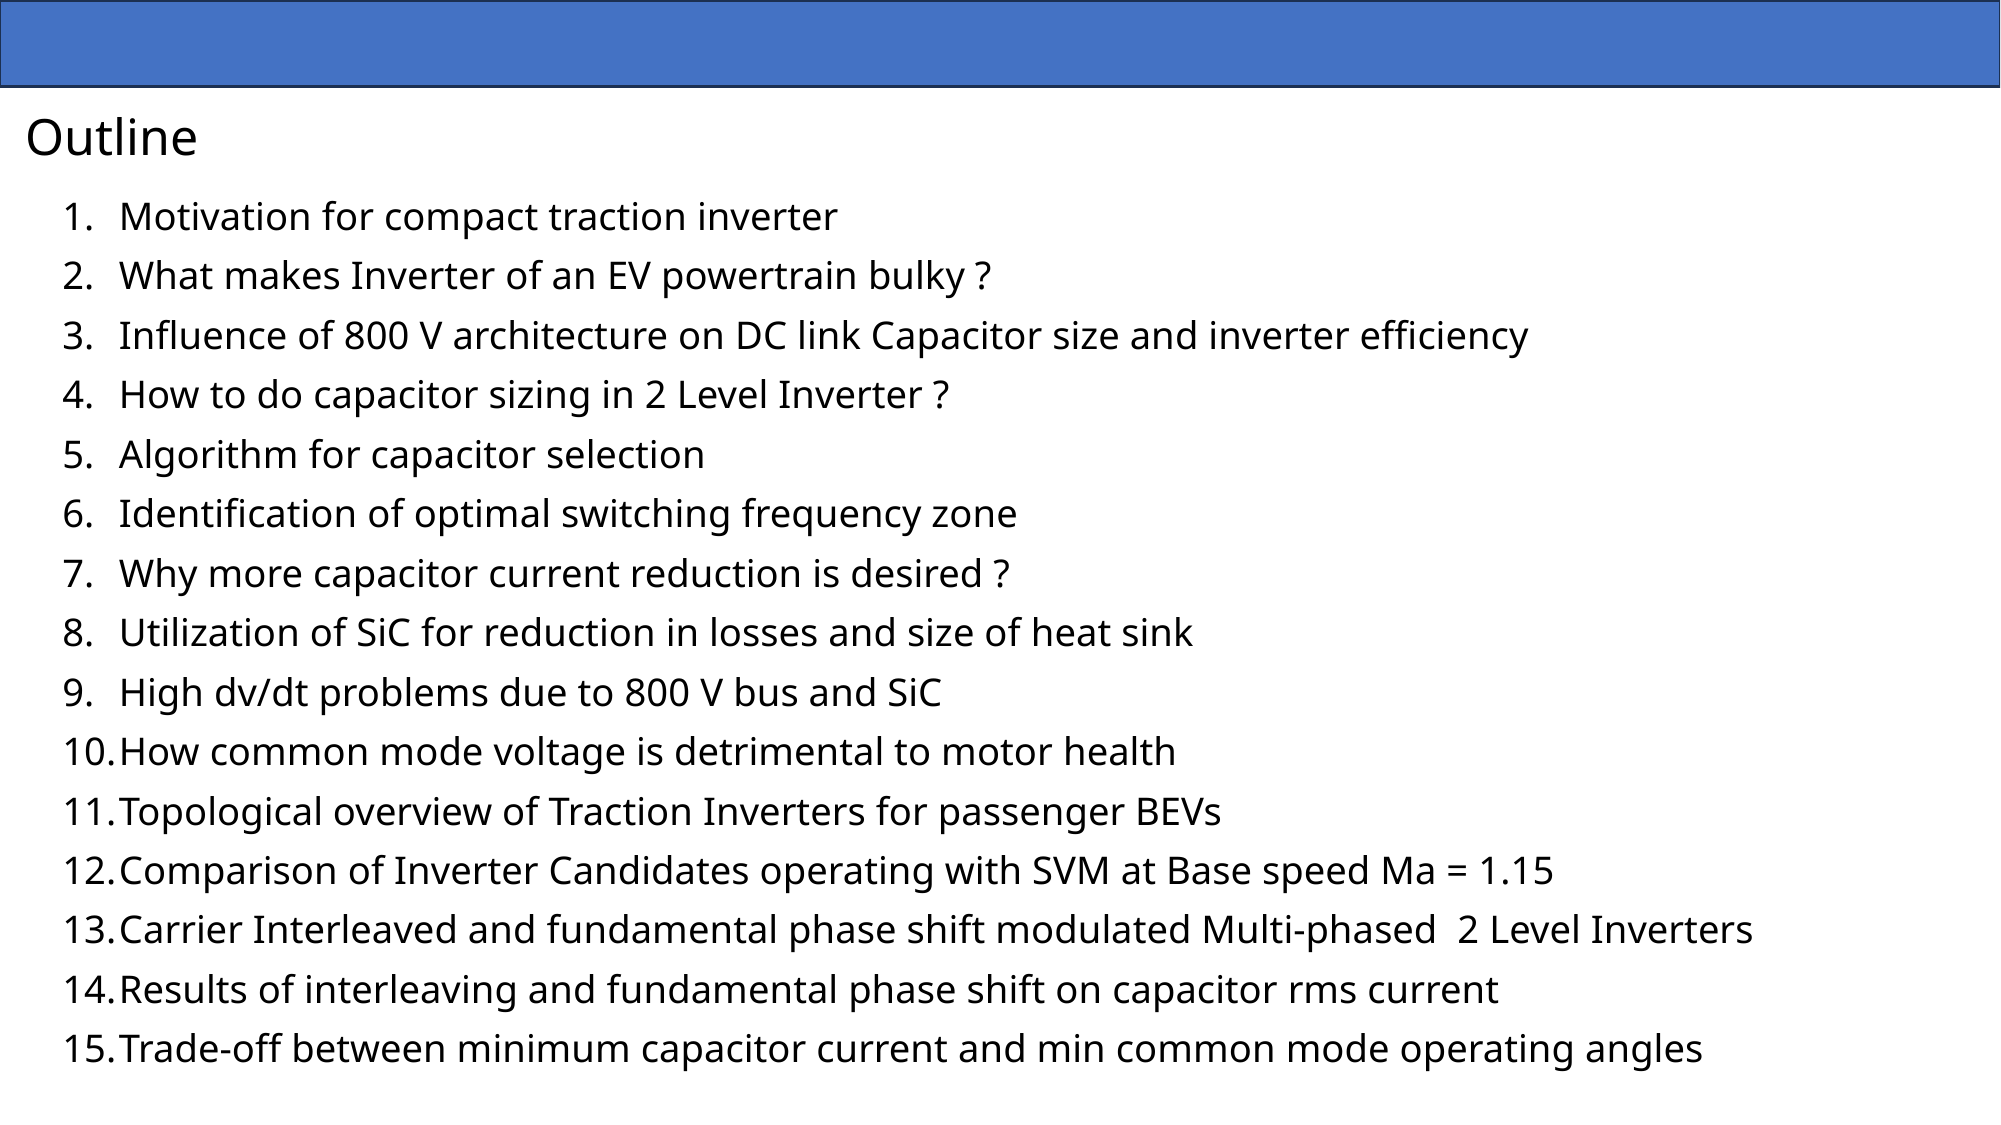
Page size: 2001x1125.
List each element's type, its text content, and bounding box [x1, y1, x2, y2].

text_box Outline [10, 90, 978, 181]
text_box Motivation for compact traction inverter What makes Inverter of an EV powertrain bulky ? Influence of 800 V architecture on DC link Capacitor size and inverter efficiency How to do capacitor sizing in 2 Level Inverter ? Algorithm for capacitor selection Identification of optimal switching frequency zone Why more capacitor current reduction is desired ? Utilization of SiC for reduction in losses and size of heat sink High dv/dt problems due to 800 V bus and SiC How common mode voltage is detrimental to motor health Topological overview of Traction Inverters for passenger BEVs Comparison of Inverter Candidates operating with SVM at Base speed Ma = 1.15 Carrier Interleaved and fundamental phase shift modulated Multi-phased 2 Level Inverters Results of interleaving and fundamental phase shift on capacitor rms current Trade-off between minimum capacitor current and min common mode operating angles [28, 163, 1972, 940]
